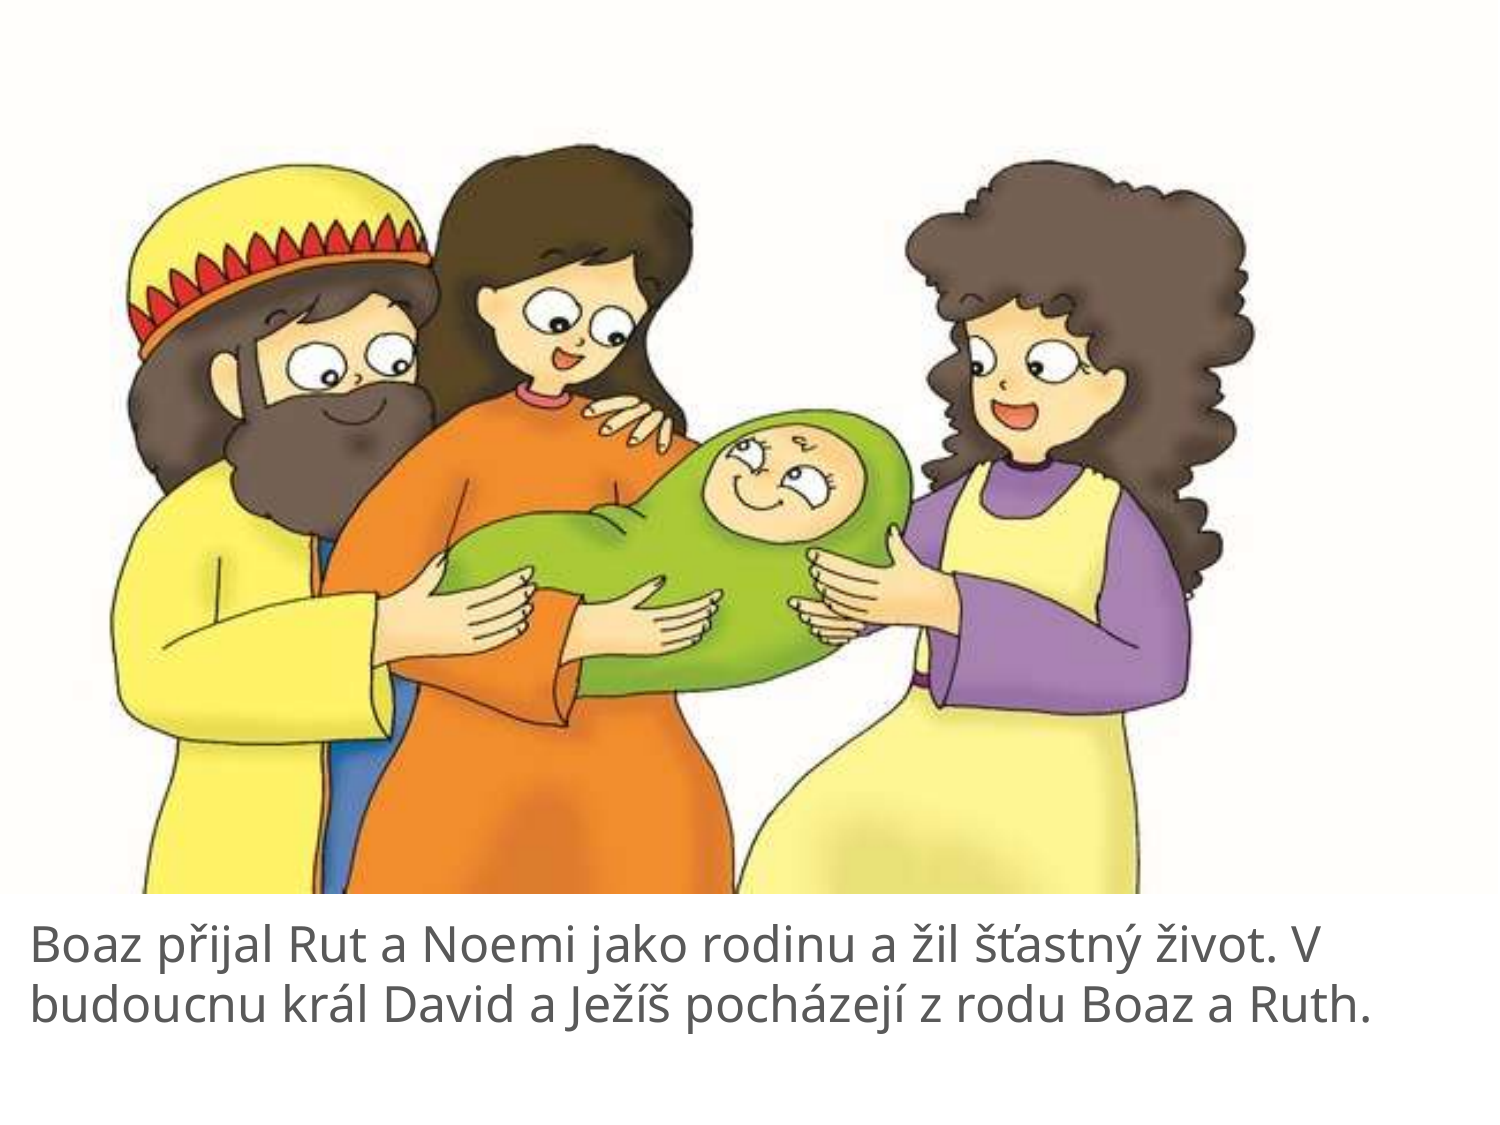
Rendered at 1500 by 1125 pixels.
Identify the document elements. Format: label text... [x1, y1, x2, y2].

picture [0, 0, 1498, 894]
text_box Boaz přijal Rut a Noemi jako rodinu a žil šťastný život. V budoucnu král David a Ježíš pocházejí z rodu Boaz a Ruth. [14, 905, 1500, 1040]
